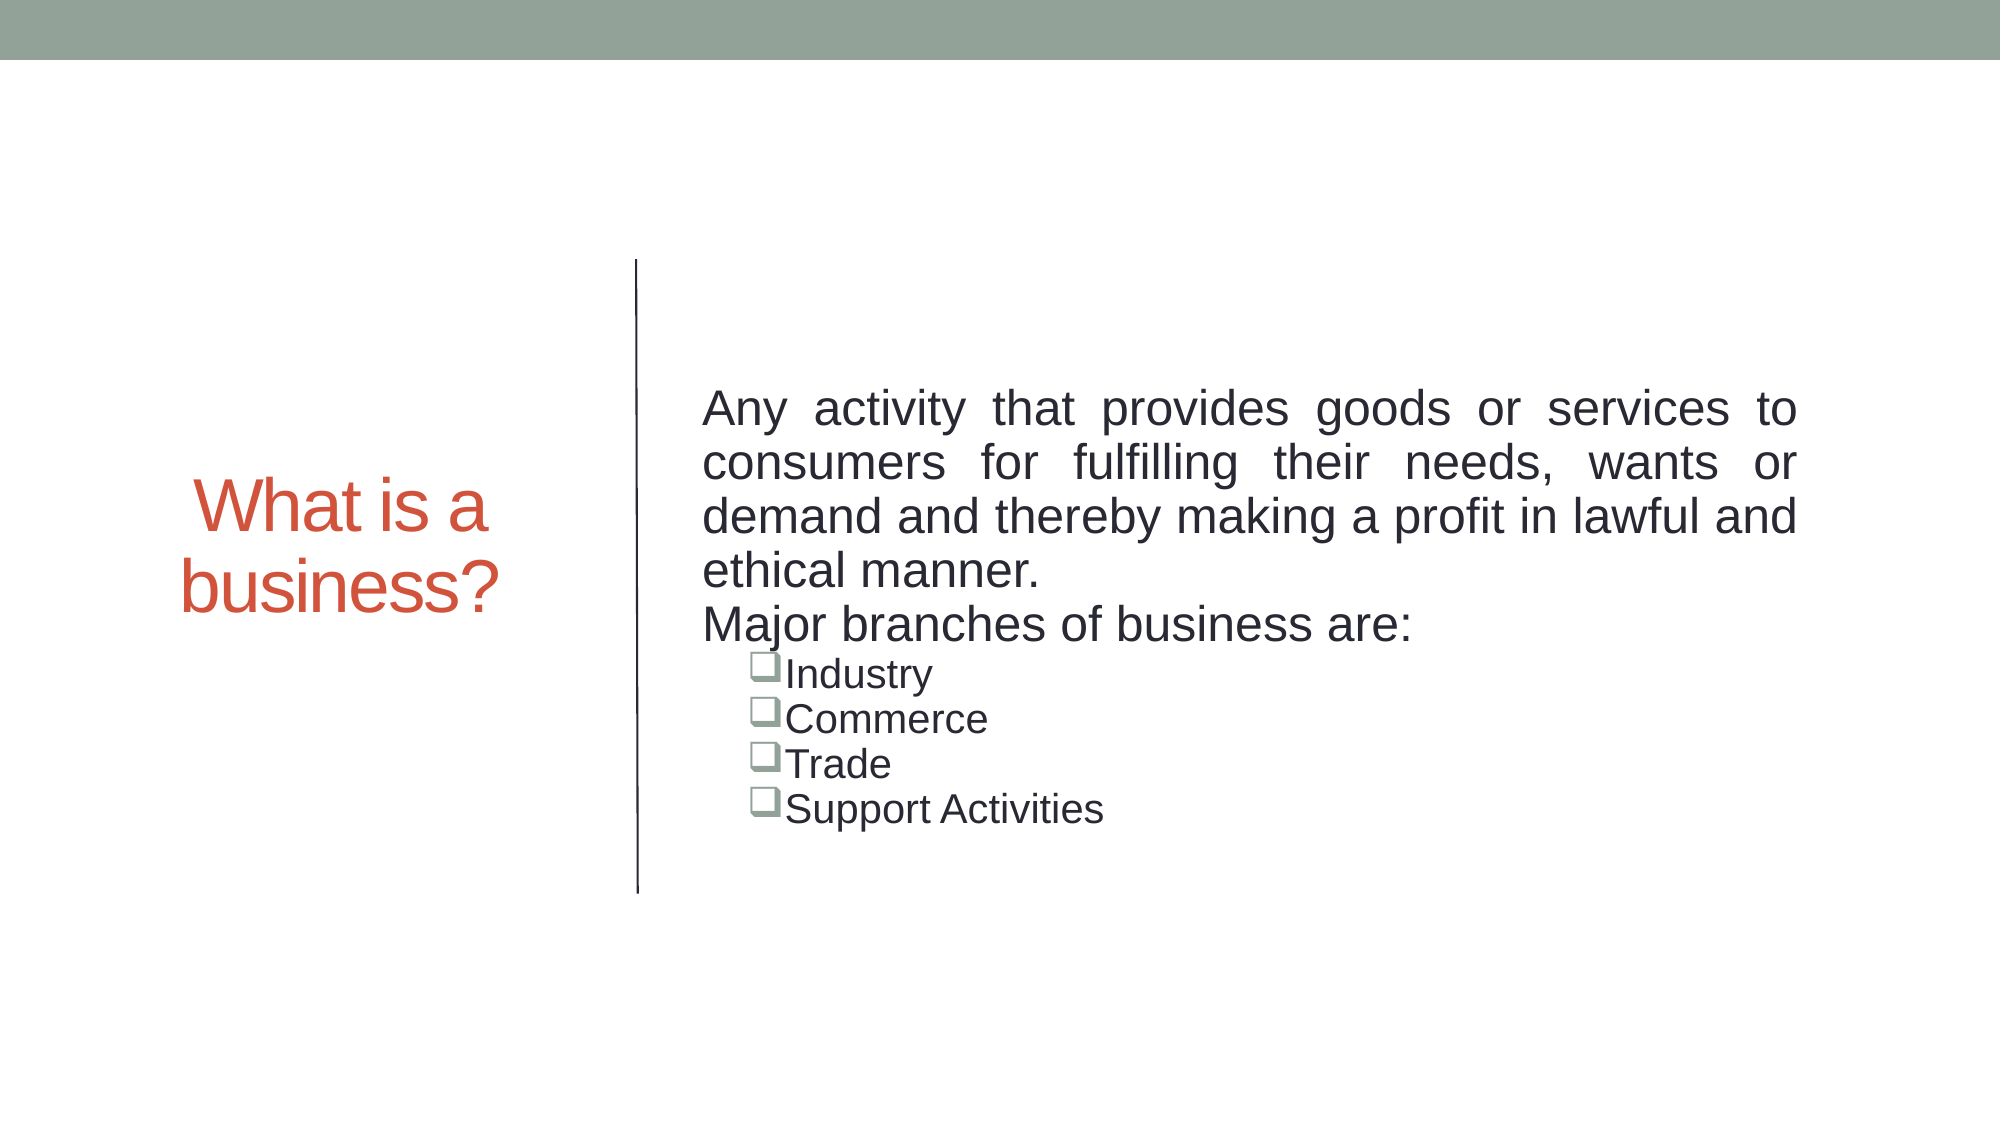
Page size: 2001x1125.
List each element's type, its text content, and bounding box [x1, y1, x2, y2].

title What is a business? [102, 454, 579, 642]
list Any activity that provides goods or services to consumers for fulfilling their needs, wants or demand and thereby making a profit in lawful and ethical manner. Major branches of business are: Industry Commerce Trade Support Activities [687, 295, 1814, 919]
